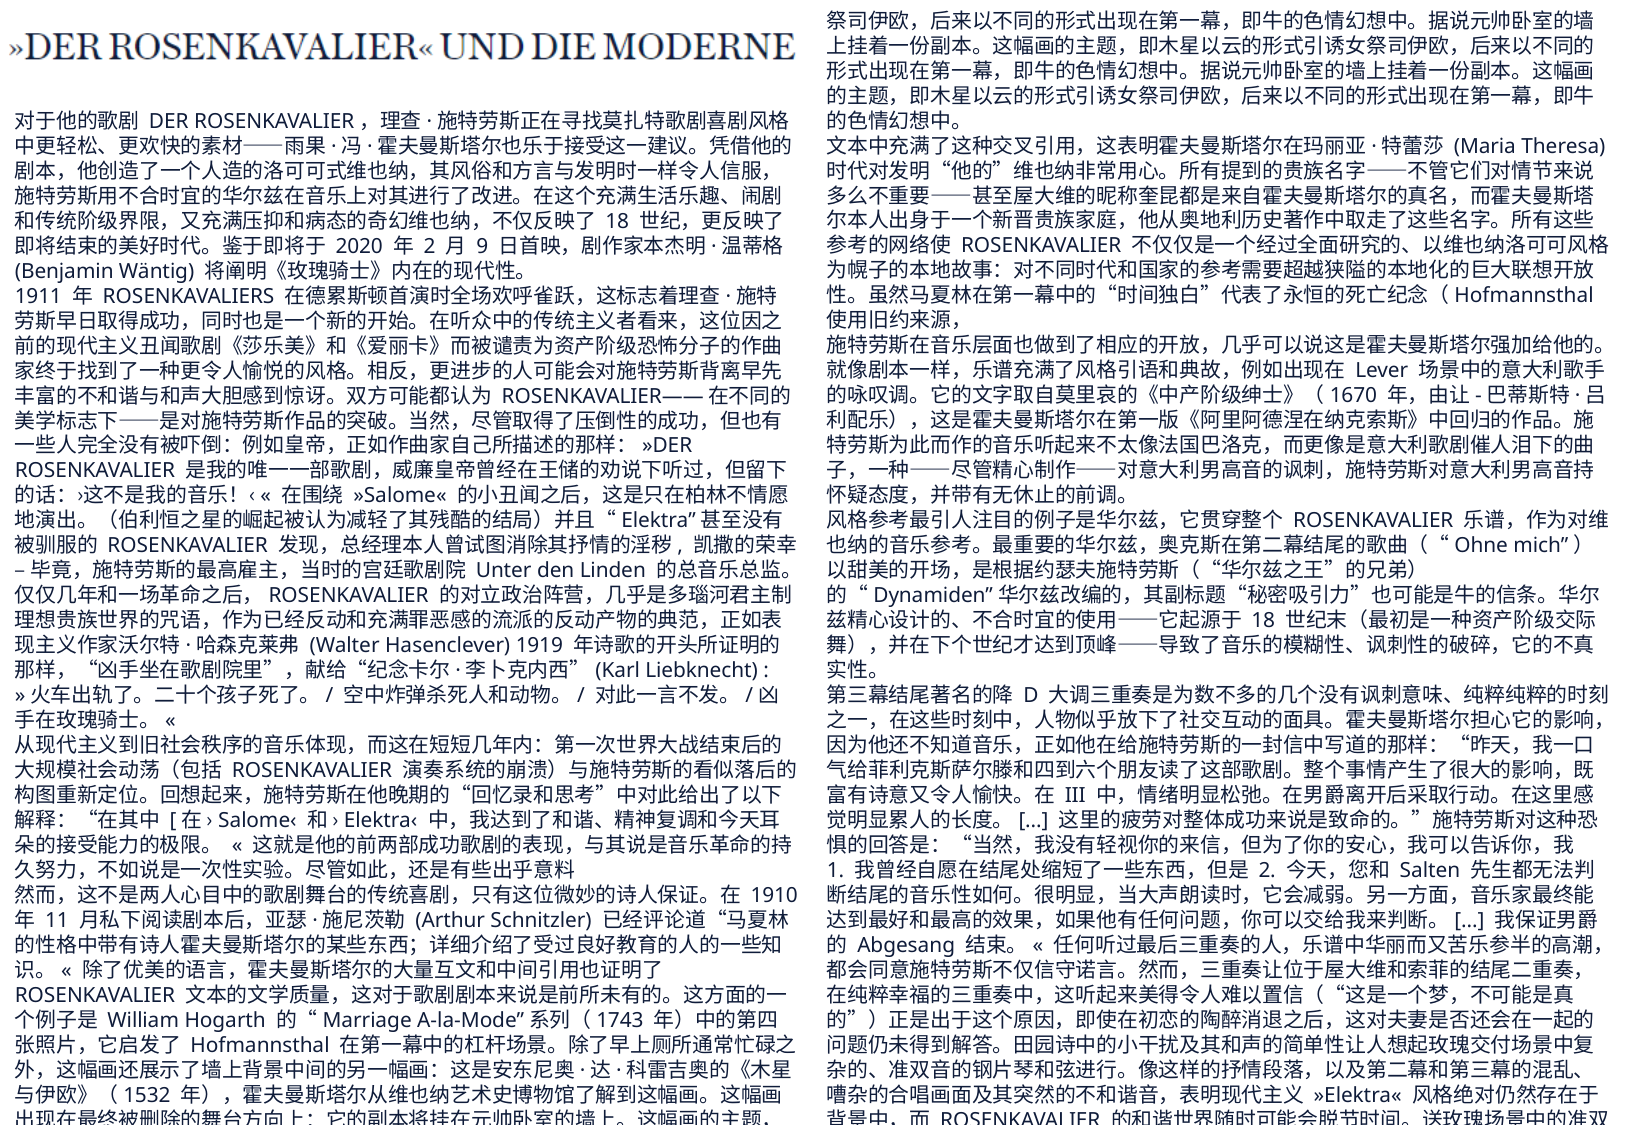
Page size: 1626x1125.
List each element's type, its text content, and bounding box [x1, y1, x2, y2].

picture [0, 10, 813, 87]
text_box 祭司伊欧，后来以不同的形式出现在第一幕，即牛的色情幻想中。据说元帅卧室的墙上挂着一份副本。这幅画的主题，即木星以云的形式引诱女祭司伊欧，后来以不同的形式出现在第一幕，即牛的色情幻想中。据说元帅卧室的墙上挂着一份副本。这幅画的主题，即木星以云的形式引诱女祭司伊欧，后来以不同的形式出现在第一幕，即牛的色情幻想中。 文本中充满了这种交叉引用，这表明霍夫曼斯塔尔在玛丽亚·特蕾莎 (Maria Theresa) 时代对发明“他的”维也纳非常用心。所有提到的贵族名字——不管它们对情节来说多么不重要——甚至屋大维的昵称奎昆都是来自霍夫曼斯塔尔的真名，而霍夫曼斯塔尔本人出身于一个新晋贵族家庭，他从奥地利历史著作中取走了这些名字。所有这些参考的网络使 ROSENKAVALIER 不仅仅是一个经过全面研究的、以维也纳洛可可风格为幌子的本地故事：对不同时代和国家的参考需要超越狭隘的本地化的巨大联想开放性。虽然马夏林在第一幕中的“时间独白”代表了永恒的死亡纪念（Hofmannsthal 使用旧约来源， 施特劳斯在音乐层面也做到了相应的开放，几乎可以说这是霍夫曼斯塔尔强加给他的。就像剧本一样，乐谱充满了风格引语和典故，例如出现在 Lever 场景中的意大利歌手的咏叹调。它的文字取自莫里哀的《中产阶级绅士》（1670 年，由让-巴蒂斯特·吕利配乐），这是霍夫曼斯塔尔在第一版《阿里阿德涅在纳克索斯》中回归的作品。施特劳斯为此而作的音乐听起来不太像法国巴洛克，而更像是意大利歌剧催人泪下的曲子，一种——尽管精心制作——对意大利男高音的讽刺，施特劳斯对意大利男高音持怀疑态度，并带有无休止的前调。 风格参考最引人注目的例子是华尔兹，它贯穿整个 ROSENKAVALIER 乐谱，作为对维也纳的音乐参考。最重要的华尔兹，奥克斯在第二幕结尾的歌曲（“Ohne mich”）以甜美的开场，是根据约瑟夫施特劳斯（“华尔兹之王”的兄弟）的“Dynamiden”华尔兹改编的，其副标题“秘密吸引力”也可能是牛的信条。华尔兹精心设计的、不合时宜的使用——它起源于 18 世纪末（最初是一种资产阶级交际舞），并在下个世纪才达到顶峰——导致了音乐的模糊性、讽刺性的破碎，它的不真实性。 第三幕结尾著名的降 D 大调三重奏是为数不多的几个没有讽刺意味、纯粹纯粹的时刻之一，在这些时刻中，人物似乎放下了社交互动的面具。霍夫曼斯塔尔担心它的影响，因为他还不知道音乐，正如他在给施特劳斯的一封信中写道的那样：“昨天，我一口气给菲利克斯萨尔滕和四到六个朋友读了这部歌剧。整个事情产生了很大的影响，既富有诗意又令人愉快。在 III 中，情绪明显松弛。在男爵离开后采取行动。在这里感觉明显累人的长度。[...] 这里的疲劳对整体成功来说是致命的。”施特劳斯对这种恐惧的回答是：“当然，我没有轻视你的来信，但为了你的安心，我可以告诉你，我 1. 我曾经自愿在结尾处缩短了一些东西，但是 2. 今天，您和 Salten 先生都无法判断结尾的音乐性如何。很明显，当大声朗读时，它会减弱。另一方面，音乐家最终能达到最好和最高的效果，如果他有任何问题，你可以交给我来判断。[...] 我保证男爵的 Abgesang 结束。« 任何听过最后三重奏的人，乐谱中华丽而又苦乐参半的高潮，都会同意施特劳斯不仅信守诺言。然而，三重奏让位于屋大维和索菲的结尾二重奏，在纯粹幸福的三重奏中，这听起来美得令人难以置信（“这是一个梦，不可能是真的”）正是出于这个原因，即使在初恋的陶醉消退之后，这对夫妻是否还会在一起的问题仍未得到解答。田园诗中的小干扰及其和声的简单性让人想起玫瑰交付场景中复杂的、准双音的钢片琴和弦进行。像这样的抒情段落，以及第二幕和第三幕的混乱、嘈杂的合唱画面及其突然的不和谐音，表明现代主义 »Elektra« 风格绝对仍然存在于背景中，而 ROSENKAVALIER 的和谐世界随时可能会脱节时间。送玫瑰场景中的准双音钢片琴和弦进行。像这样的抒情段落， [812, 0, 1625, 1125]
text_box 对于他的歌剧 DER ROSENKAVALIER，理查·施特劳斯正在寻找莫扎特歌剧喜剧风格中更轻松、更欢快的素材——雨果·冯·霍夫曼斯塔尔也乐于接受这一建议。凭借他的剧本，他创造了一个人造的洛可可式维也纳，其风俗和方言与发明时一样令人信服，施特劳斯用不合时宜的华尔兹在音乐上对其进行了改进。在这个充满生活乐趣、闹剧和传统阶级界限，又充满压抑和病态的奇幻维也纳，不仅反映了 18 世纪，更反映了即将结束的美好时代。鉴于即将于 2020 年 2 月 9 日首映，剧作家本杰明·温蒂格 (Benjamin Wäntig) 将阐明《玫瑰骑士》内在的现代性。 1911 年 ROSENKAVALIERS 在德累斯顿首演时全场欢呼雀跃，这标志着理查·施特劳斯早日取得成功，同时也是一个新的开始。在听众中的传统主义者看来，这位因之前的现代主义丑闻歌剧《莎乐美》和《爱丽卡》而被谴责为资产阶级恐怖分子的作曲家终于找到了一种更令人愉悦的风格。相反，更进步的人可能会对施特劳斯背离早先丰富的不和谐与和声大胆感到惊讶。双方可能都认为 ROSENKAVALIER——在不同的美学标志下——是对施特劳斯作品的突破。当然，尽管取得了压倒性的成功，但也有一些人完全没有被吓倒：例如皇帝，正如作曲家自己所描述的那样：»DER ROSENKAVALIER 是我的唯一一部歌剧，威廉皇帝曾经在王储的劝说下听过，但留下的话：›这不是我的音乐！‹« 在围绕 »Salome« 的小丑闻之后，这是只在柏林不情愿地演出。（伯利恒之星的崛起被认为减轻了其残酷的结局）并且“Elektra”甚至没有被驯服的 ROSENKAVALIER 发现，总经理本人曾试图消除其抒情的淫秽, 凯撒的荣幸 – 毕竟，施特劳斯的最高雇主，当时的宫廷歌剧院 Unter den Linden 的总音乐总监。仅仅几年和一场革命之后，ROSENKAVALIER 的对立政治阵营，几乎是多瑙河君主制理想贵族世界的咒语，作为已经反动和充满罪恶感的流派的反动产物的典范，正如表现主义作家沃尔特·哈森克莱弗 (Walter Hasenclever) 1919 年诗歌的开头所证明的那样，“凶手坐在歌剧院里”，献给“纪念卡尔·李卜克内西”(Karl Liebknecht) : »火车出轨了。二十个孩子死了。/ 空中炸弹杀死人和动物。/ 对此一言不发。/凶手在玫瑰骑士。« 从现代主义到旧社会秩序的音乐体现，而这在短短几年内：第一次世界大战结束后的大规模社会动荡（包括 ROSENKAVALIER 演奏系统的崩溃）与施特劳斯的看似落后的构图重新定位。回想起来，施特劳斯在他晚期的“回忆录和思考”中对此给出了以下解释：“在其中 [在 ›Salome‹ 和 ›Elektra‹ 中，我达到了和谐、精神复调和今天耳朵的接受能力的极限。 « 这就是他的前两部成功歌剧的表现，与其说是音乐革命的持久努力，不如说是一次性实验。尽管如此，还是有些出乎意料 然而，这不是两人心目中的歌剧舞台的传统喜剧，只有这位微妙的诗人保证。在 1910 年 11 月私下阅读剧本后，亚瑟·施尼茨勒 (Arthur Schnitzler) 已经评论道“马夏林的性格中带有诗人霍夫曼斯塔尔的某些东西；详细介绍了受过良好教育的人的一些知识。« 除了优美的语言，霍夫曼斯塔尔的大量互文和中间引用也证明了 ROSENKAVALIER 文本的文学质量，这对于歌剧剧本来说是前所未有的。这方面的一个例子是 William Hogarth 的“Marriage A-la-Mode”系列（1743 年）中的第四张照片，它启发了 Hofmannsthal 在第一幕中的杠杆场景。除了早上厕所通常忙碌之外，这幅画还展示了墙上背景中间的另一幅画：这是安东尼奥·达·科雷吉奥的《木星与伊欧》（1532 年），霍夫曼斯塔尔从维也纳艺术史博物馆了解到这幅画。这幅画出现在最终被删除的舞台方向上：它的副本将挂在元帅卧室的墙上。这幅画的主题，即木星以云的形式引诱女 [0, 100, 812, 1125]
